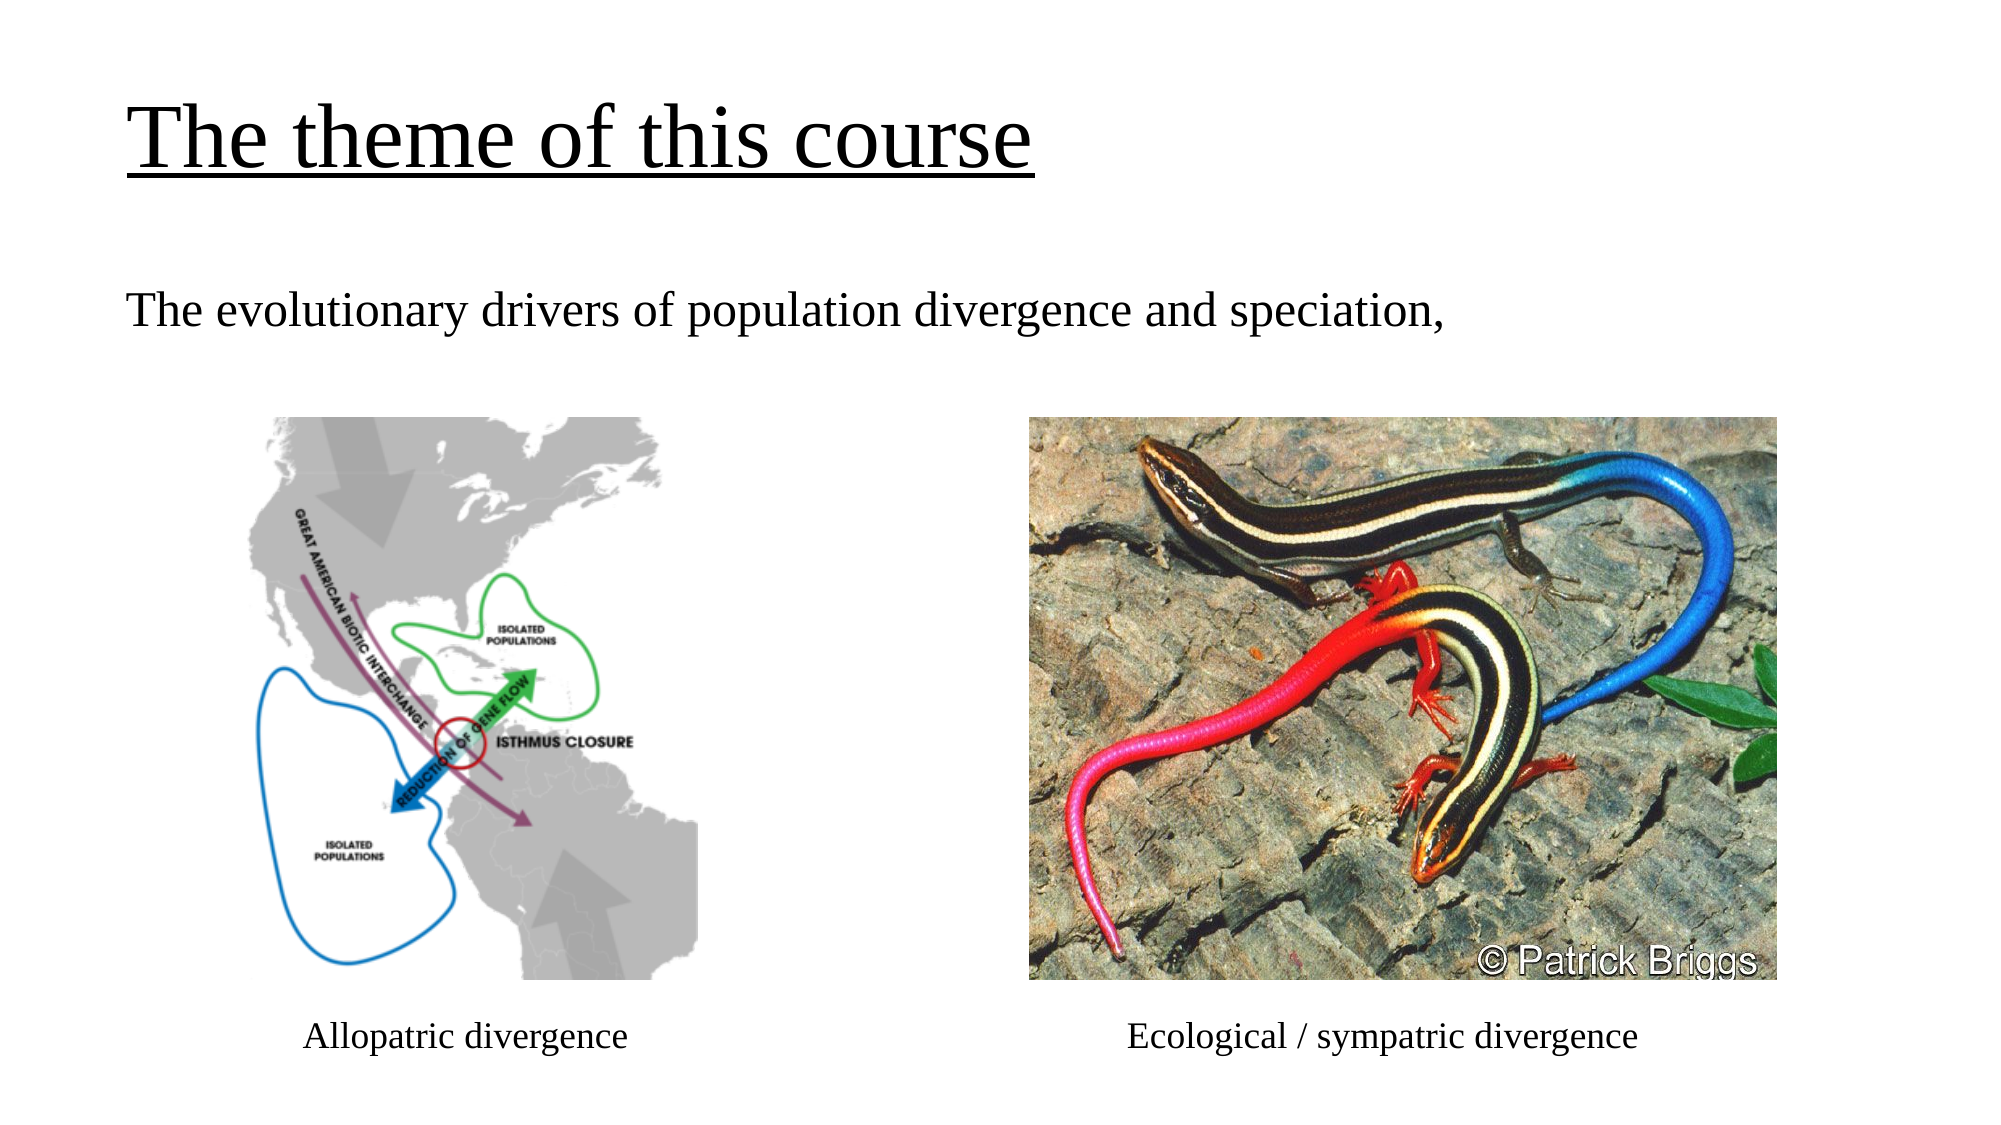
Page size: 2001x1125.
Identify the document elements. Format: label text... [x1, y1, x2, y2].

text_box Allopatric divergence [287, 1003, 644, 1064]
title The theme of this course [111, 29, 1837, 247]
picture [1029, 417, 1777, 980]
text_box Ecological / sympatric divergence [1112, 1003, 1655, 1064]
text_box The evolutionary drivers of population divergence and speciation, [110, 269, 1474, 345]
picture [230, 417, 698, 980]
